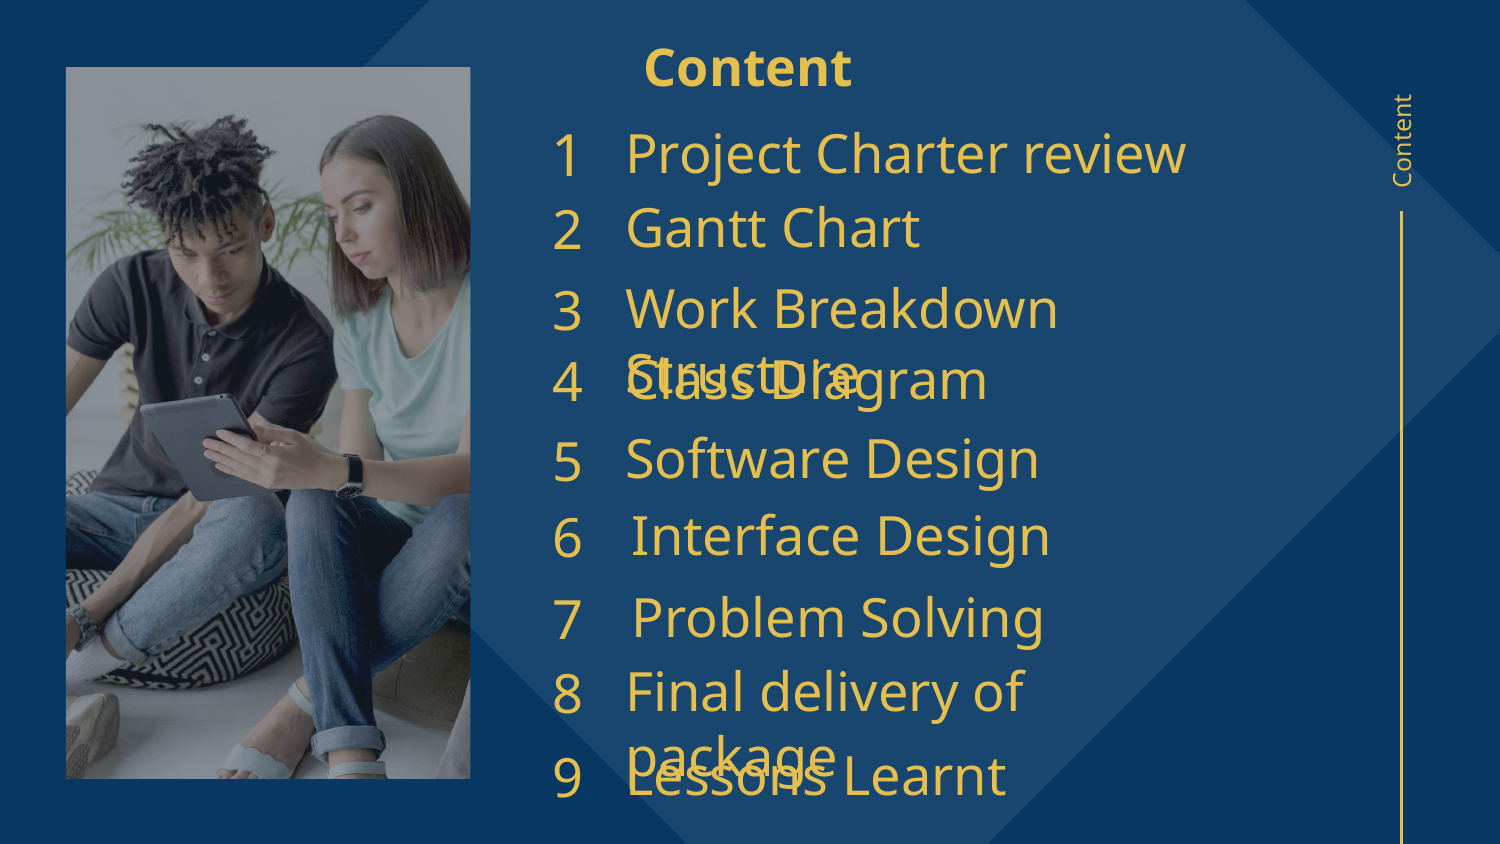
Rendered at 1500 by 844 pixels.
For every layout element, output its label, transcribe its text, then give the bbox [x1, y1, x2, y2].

title Problem Solving [616, 568, 1269, 668]
title 7 [507, 568, 616, 641]
title Gantt Chart [610, 178, 1262, 259]
title 8 [507, 641, 610, 726]
title 4 [507, 330, 610, 430]
title 9 [507, 726, 610, 826]
text_box Content [628, 19, 1089, 112]
title 3 [507, 259, 610, 330]
title Class Diagram [610, 330, 1262, 409]
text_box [65, 63, 471, 784]
title Software Design [610, 409, 1262, 509]
title Project Charter review [629, 103, 1262, 178]
title Interface Design [616, 486, 1269, 568]
title 1 [507, 84, 629, 178]
title 5 [507, 430, 610, 486]
title Lessons Learnt [610, 726, 1262, 826]
title 2 [507, 178, 610, 259]
title Work Breakdown Structure [610, 259, 1320, 359]
title Final delivery of package [610, 641, 1262, 726]
title 6 [507, 486, 616, 568]
title Content [1383, 66, 1420, 778]
